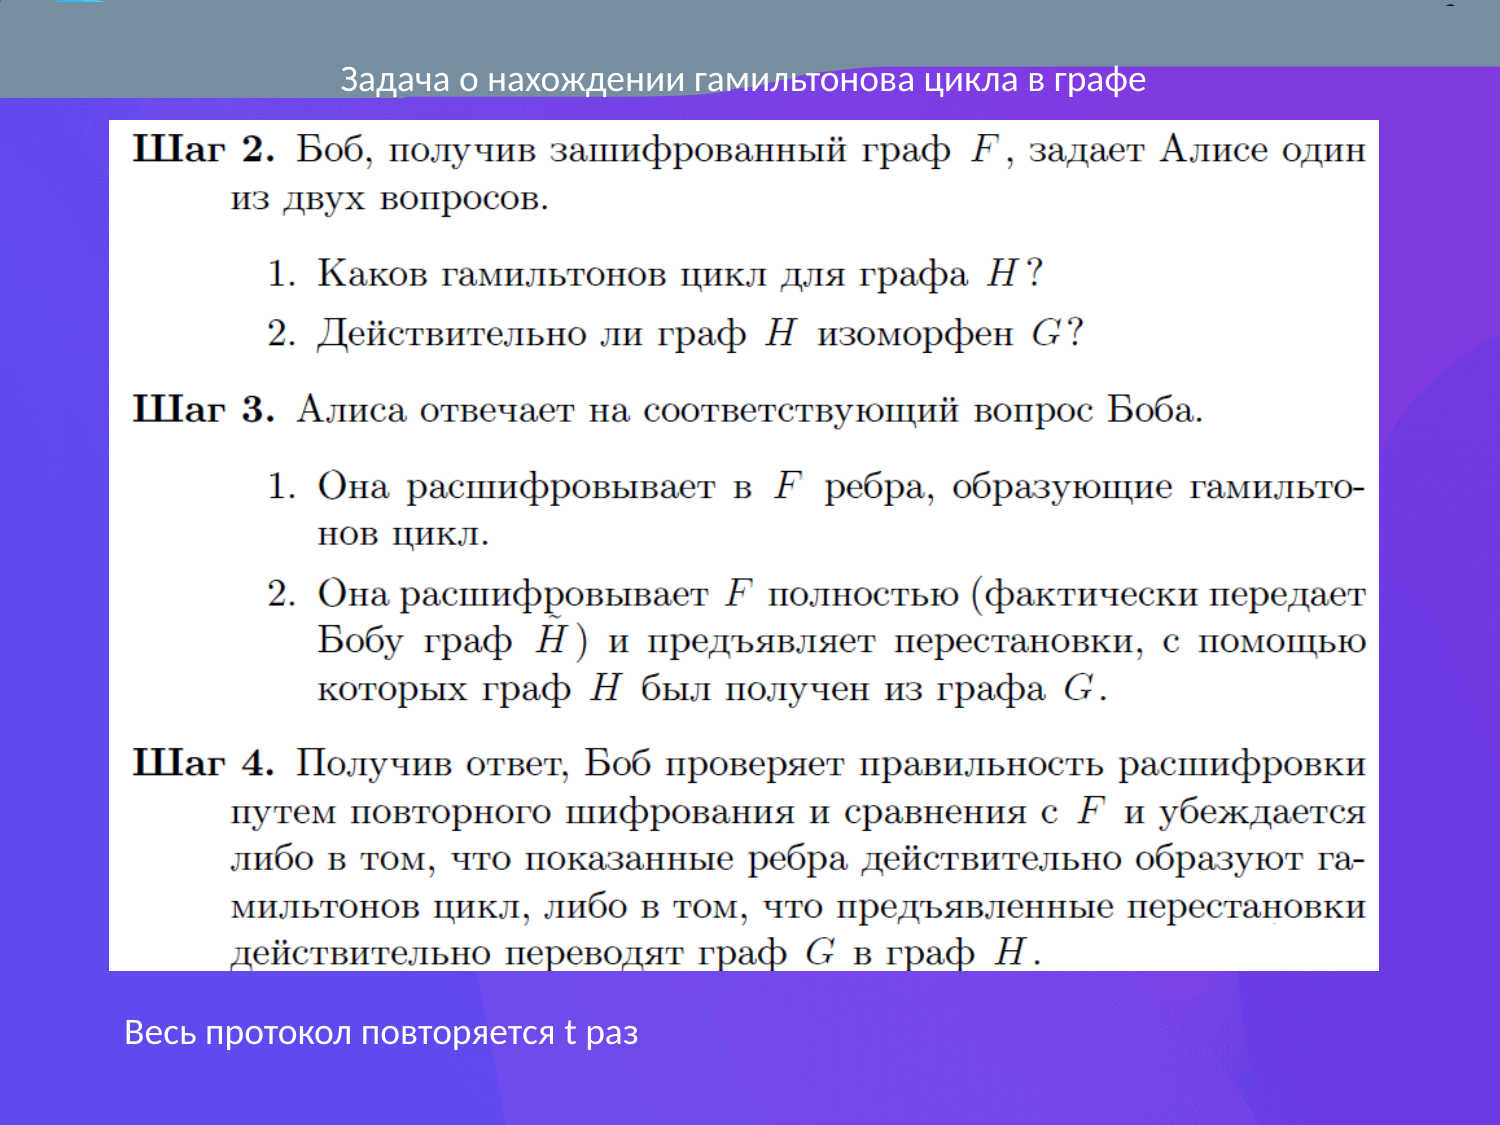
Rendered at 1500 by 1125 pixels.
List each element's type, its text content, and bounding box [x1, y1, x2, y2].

picture [0, 0, 1500, 1125]
text_box Весь протокол повторяется t раз [109, 999, 1132, 1060]
text_box Задача о нахождении гамильтонова цикла в графе [123, 46, 1365, 107]
